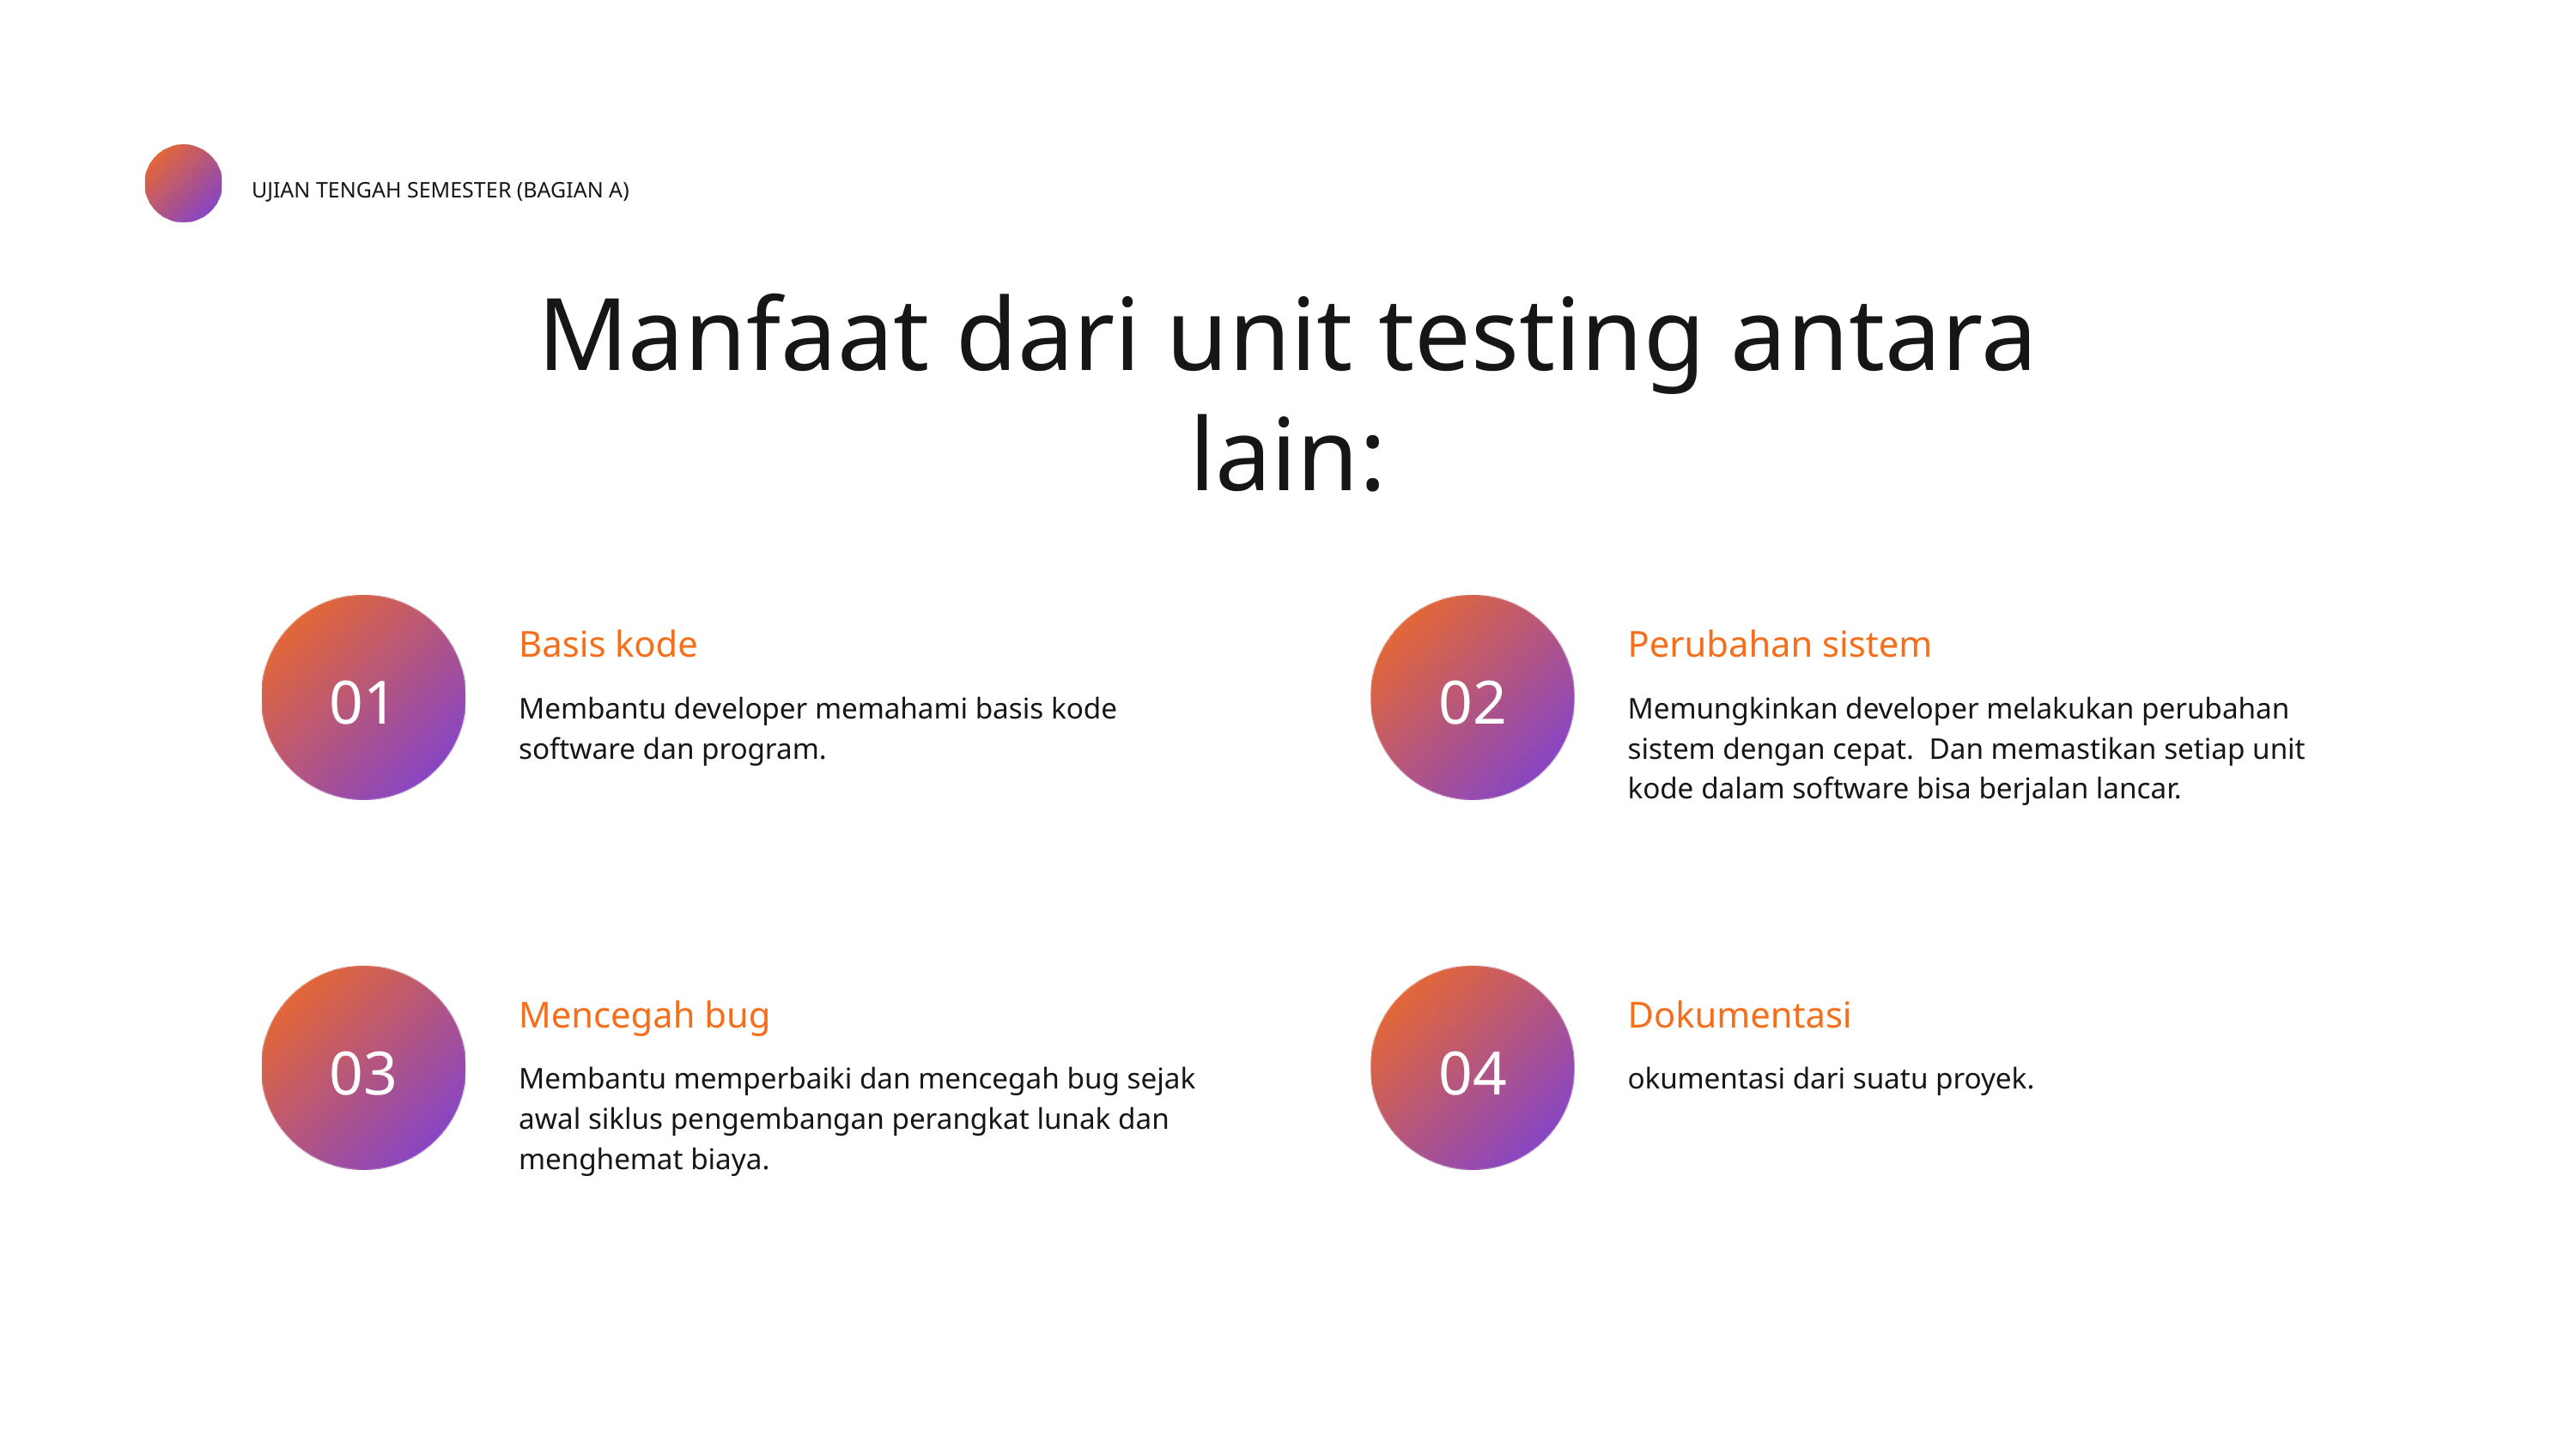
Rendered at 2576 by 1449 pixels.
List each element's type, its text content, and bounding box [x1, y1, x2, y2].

text_box Membantu developer memahami basis kode software dan program. [519, 684, 1206, 805]
text_box Perubahan sistem [1627, 614, 2315, 664]
text_box Membantu memperbaiki dan mencegah bug sejak awal siklus pengembangan perangkat lunak dan menghemat biaya. [519, 1054, 1206, 1216]
text_box Manfaat dari unit testing antara lain: [482, 270, 2094, 512]
text_box 01 [278, 652, 449, 737]
text_box Basis kode [519, 614, 1206, 664]
text_box okumentasi dari suatu proyek. [1627, 1054, 2315, 1095]
text_box [1370, 595, 1575, 800]
text_box [144, 144, 222, 222]
text_box Memungkinkan developer melakukan perubahan sistem dengan cepat. Dan memastikan setiap unit kode dalam software bisa berjalan lancar. [1627, 684, 2315, 885]
text_box [261, 966, 466, 1170]
text_box Mencegah bug [519, 985, 1206, 1035]
text_box [261, 595, 466, 800]
text_box 03 [278, 1022, 449, 1107]
text_box 02 [1388, 652, 1558, 737]
text_box Dokumentasi [1627, 985, 2315, 1035]
text_box UJIAN TENGAH SEMESTER (BAGIAN A) [252, 172, 695, 203]
text_box [1370, 966, 1575, 1170]
text_box 04 [1388, 1022, 1558, 1107]
